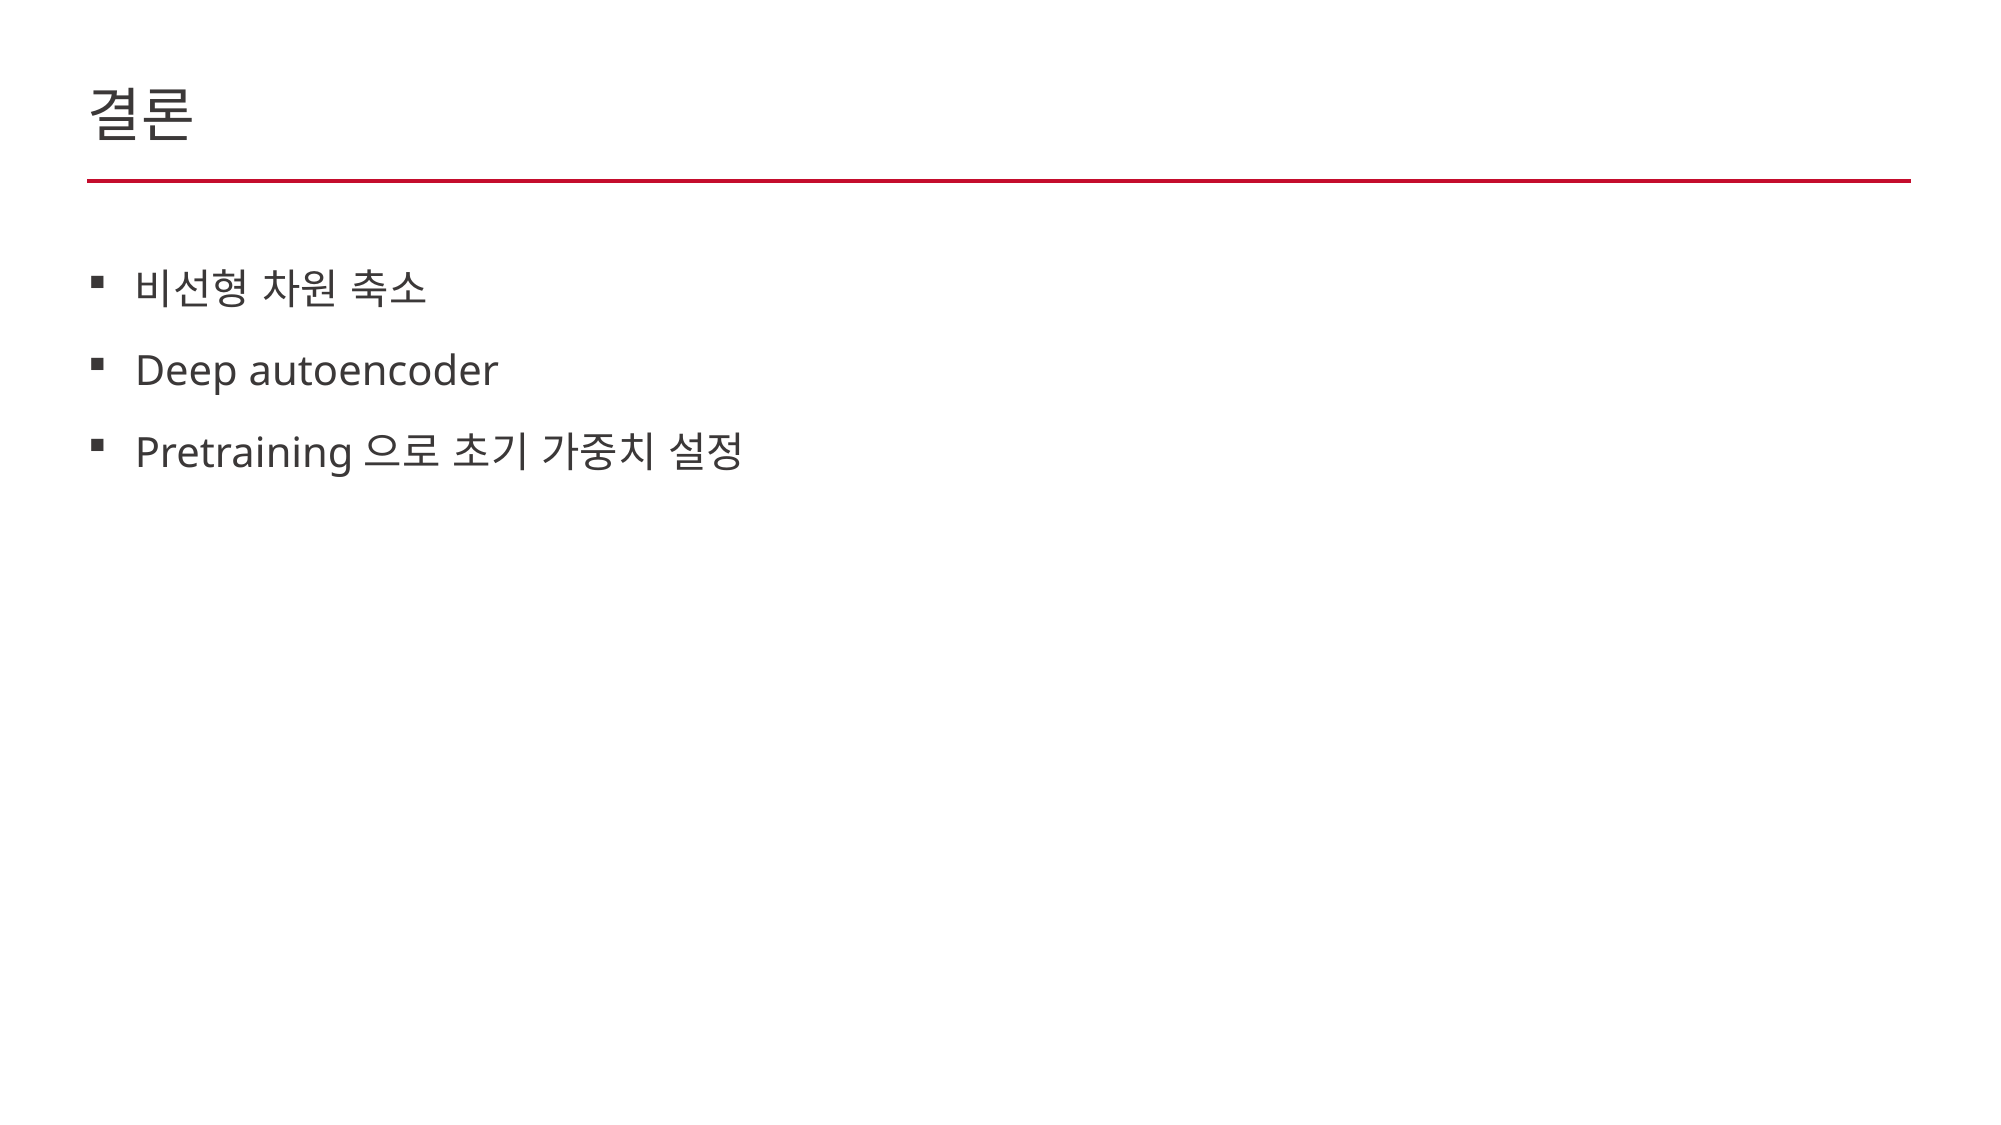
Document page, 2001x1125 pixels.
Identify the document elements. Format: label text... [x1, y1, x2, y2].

title 결론 [72, 70, 1912, 163]
list 비선형 차원 축소 Deep autoencoder Pretraining으로 초기 가중치 설정 [72, 239, 1877, 995]
